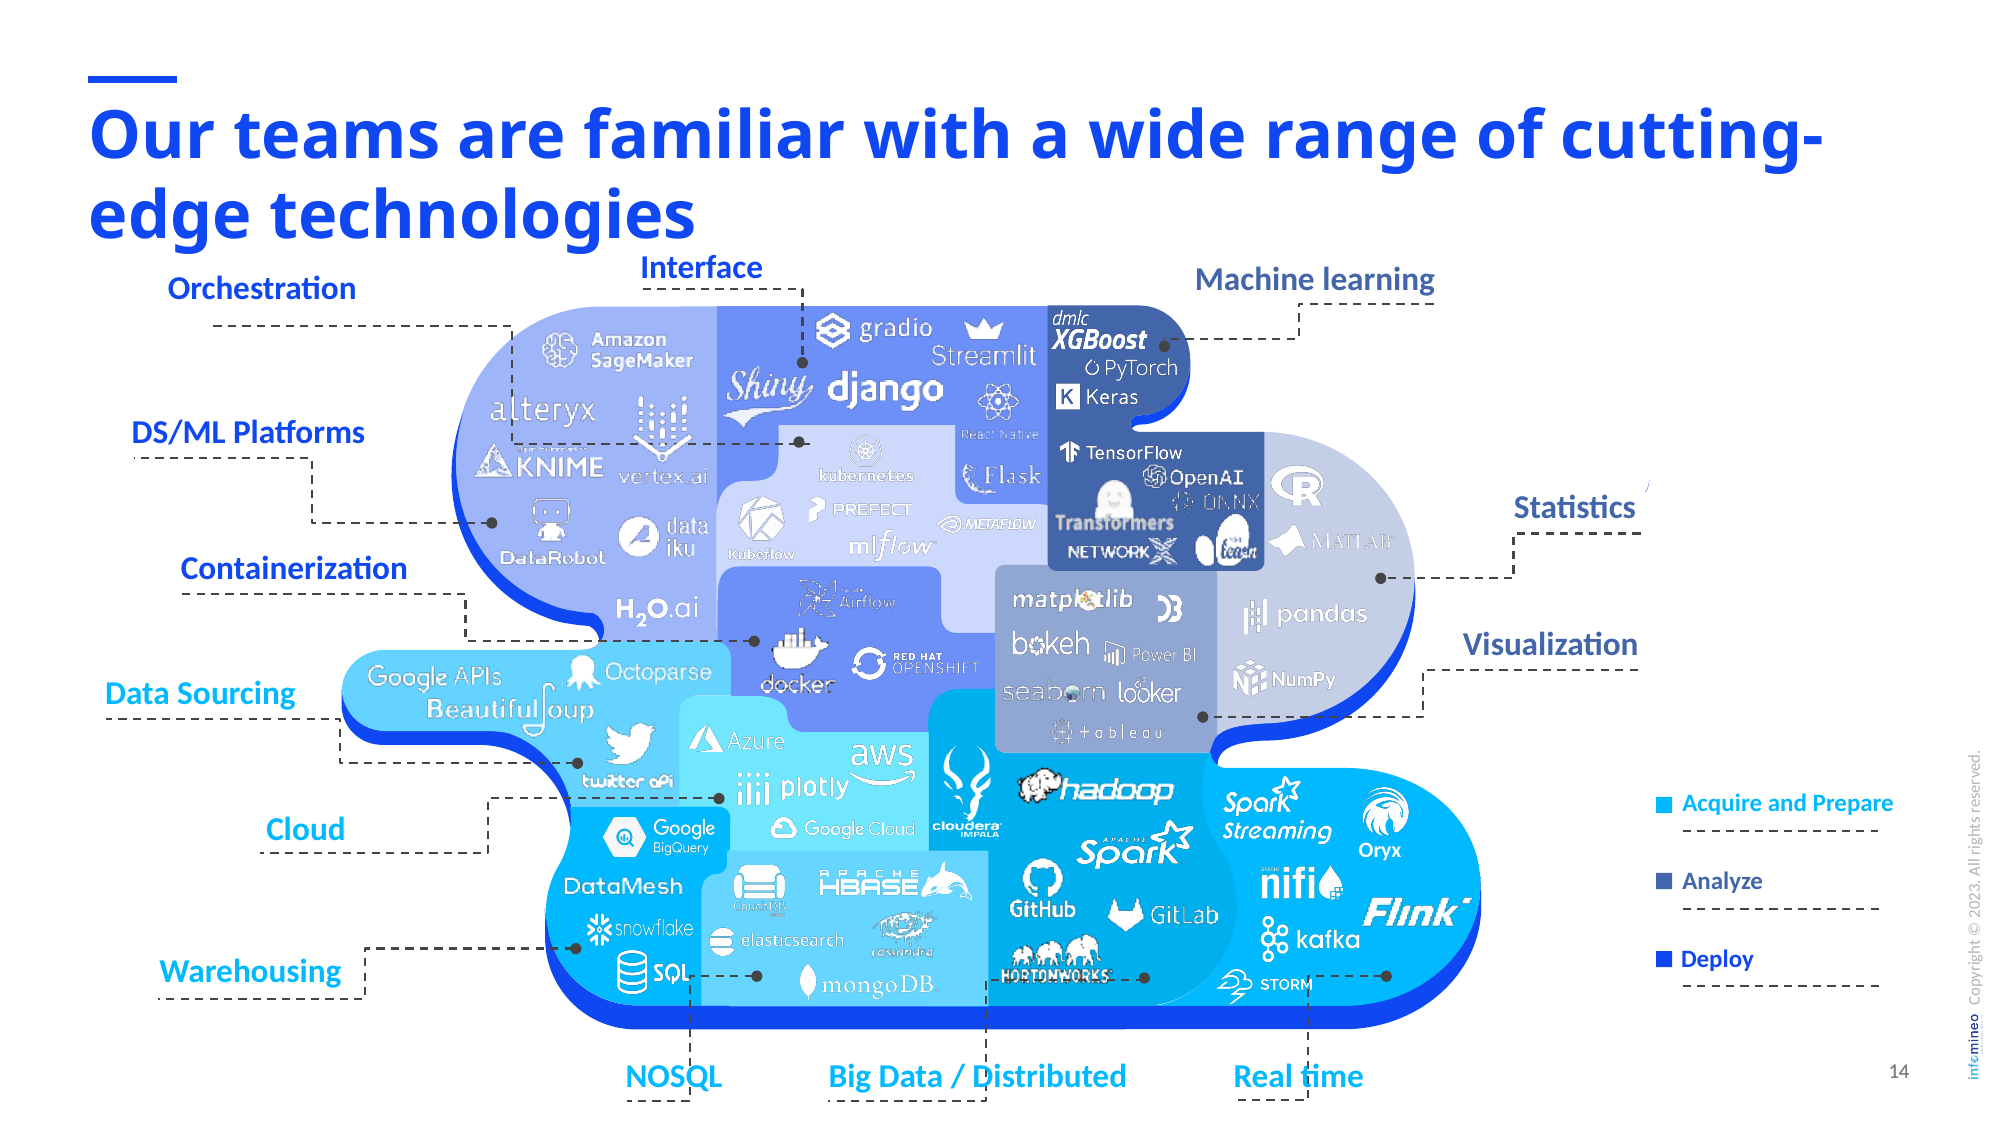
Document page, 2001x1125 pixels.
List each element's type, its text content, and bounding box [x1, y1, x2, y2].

title Our teams are familiar with a wide range of cutting-edge technologies [88, 91, 1908, 280]
picture [1969, 1015, 1983, 1079]
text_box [104, 237, 1913, 1103]
